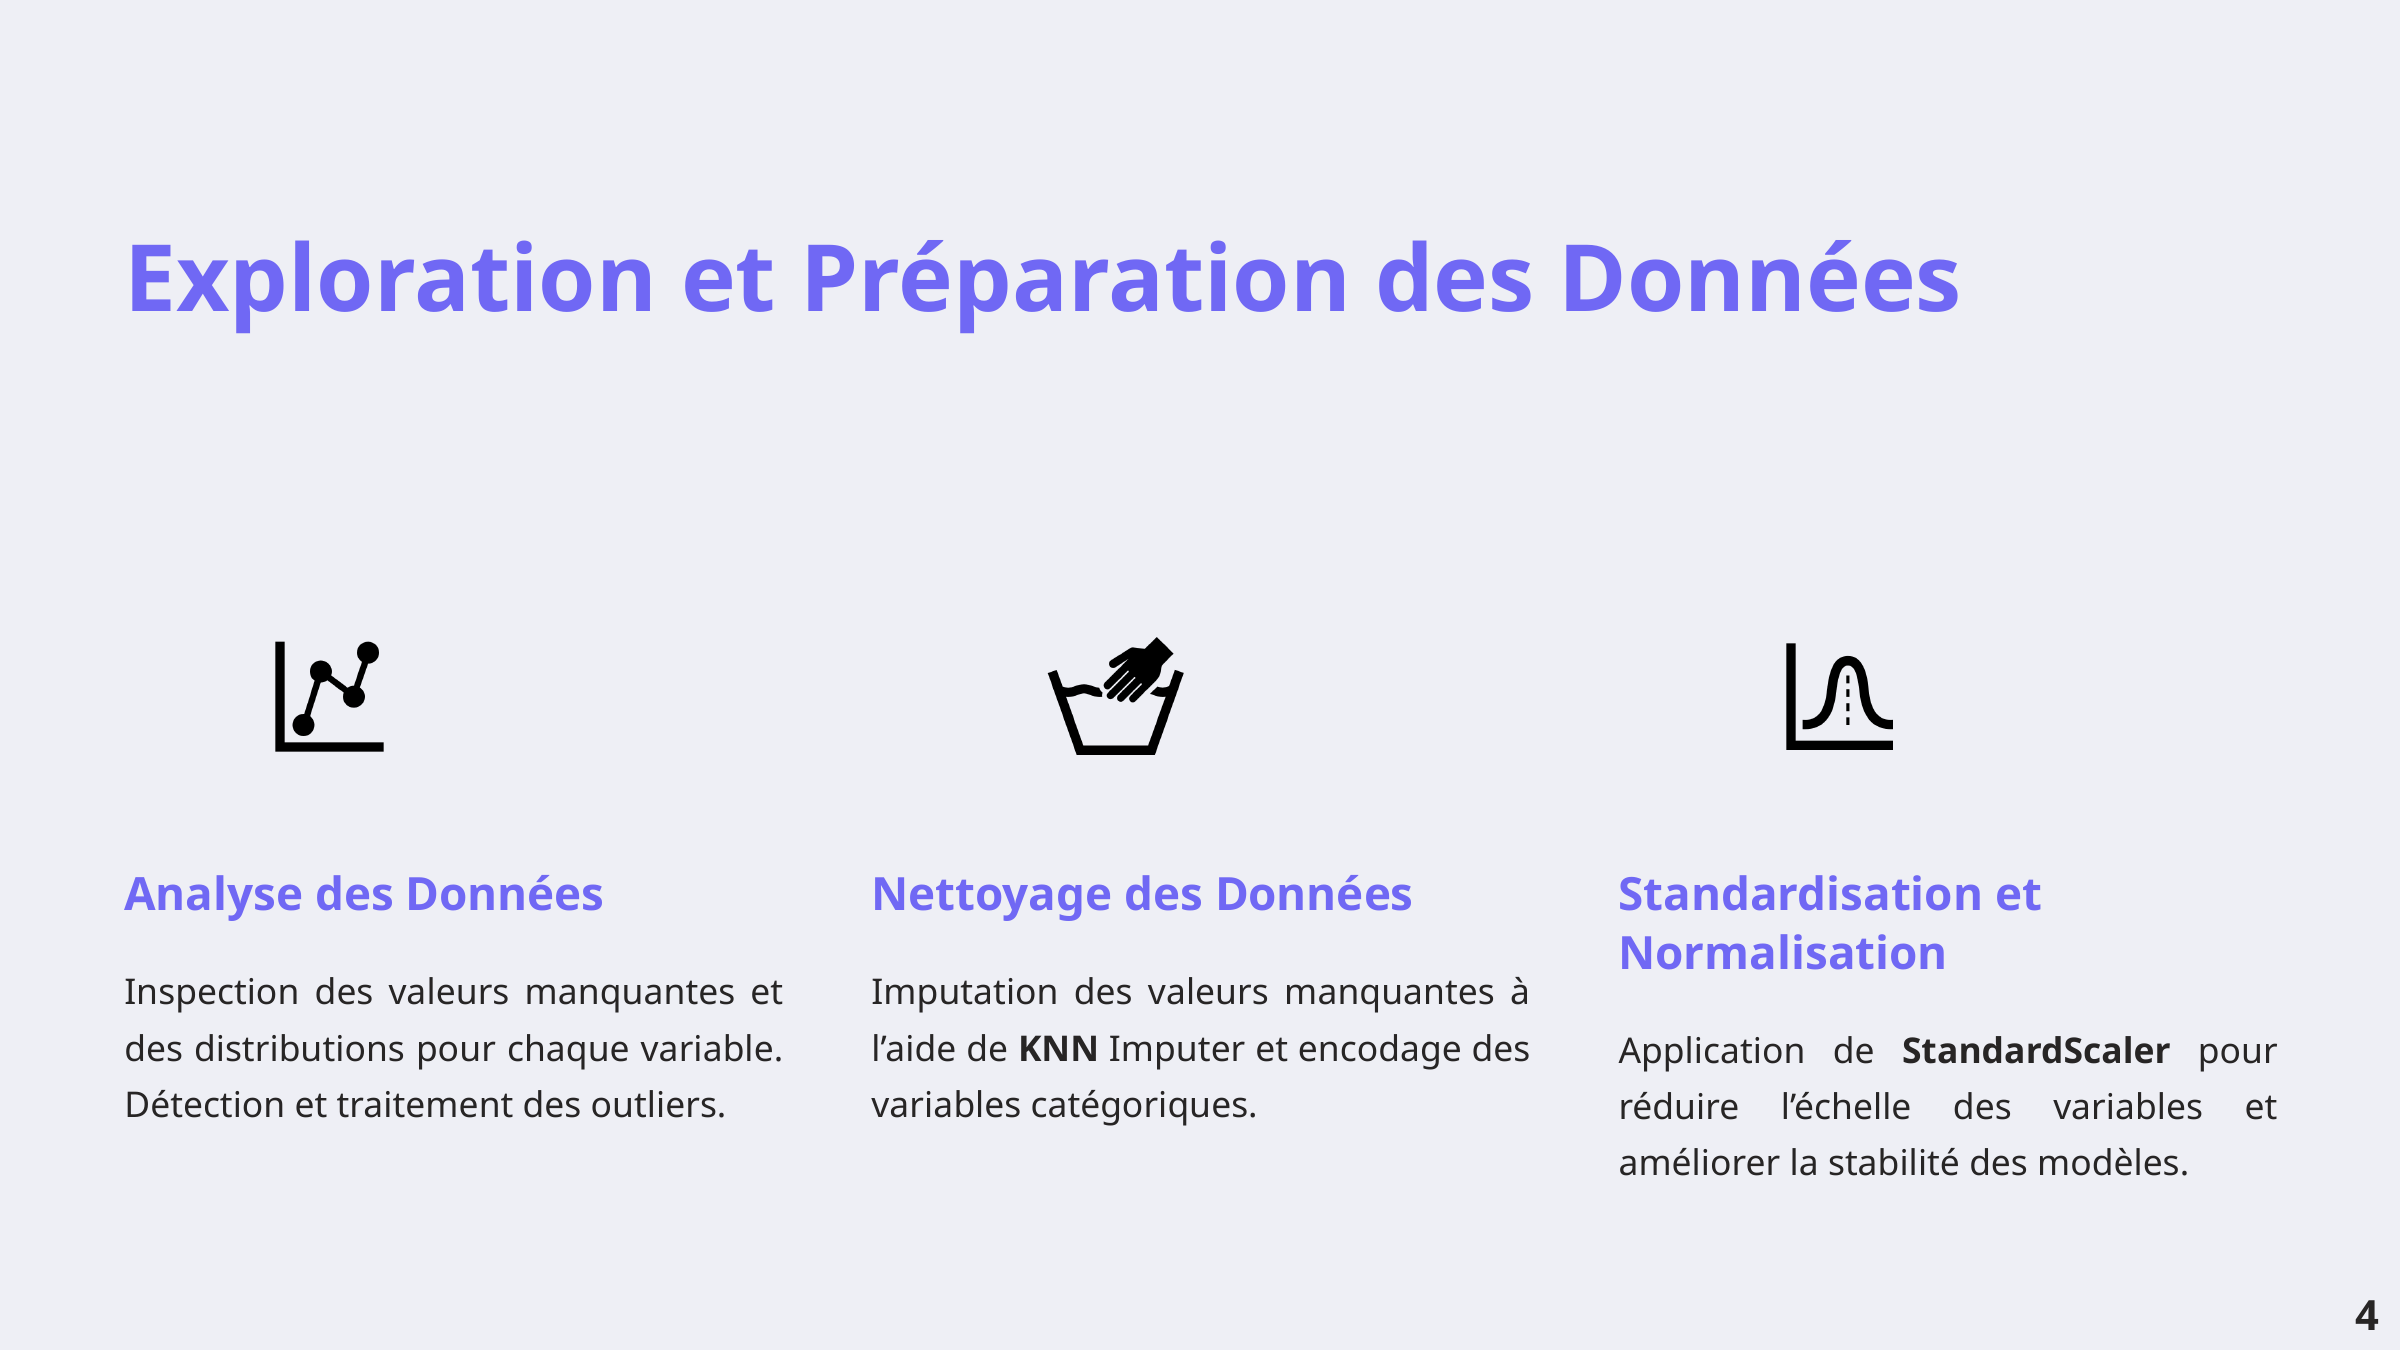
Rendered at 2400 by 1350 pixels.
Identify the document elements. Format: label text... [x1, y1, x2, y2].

text_box Exploration et Préparation des Données [124, 213, 1765, 331]
text_box Application de StandardScaler pour réduire l’échelle des variables et améliorer la stabilité des modèles. [1618, 1013, 2278, 1185]
picture [253, 621, 404, 772]
text_box Imputation des valeurs manquantes à l’aide de KNN Imputer et encodage des variables catégoriques. [871, 955, 1531, 1127]
picture [1040, 621, 1191, 772]
text_box 4 [2352, 1283, 2383, 1340]
text_box Analyse des Données [124, 861, 592, 920]
text_box Standardisation et Normalisation [1618, 861, 2278, 979]
text_box [2109, 1271, 2388, 1341]
text_box Nettoyage des Données [871, 861, 1360, 920]
text_box Inspection des valeurs manquantes et des distributions pour chaque variable. Détection et traitement des outliers. [124, 955, 784, 1183]
picture [1764, 621, 1915, 772]
